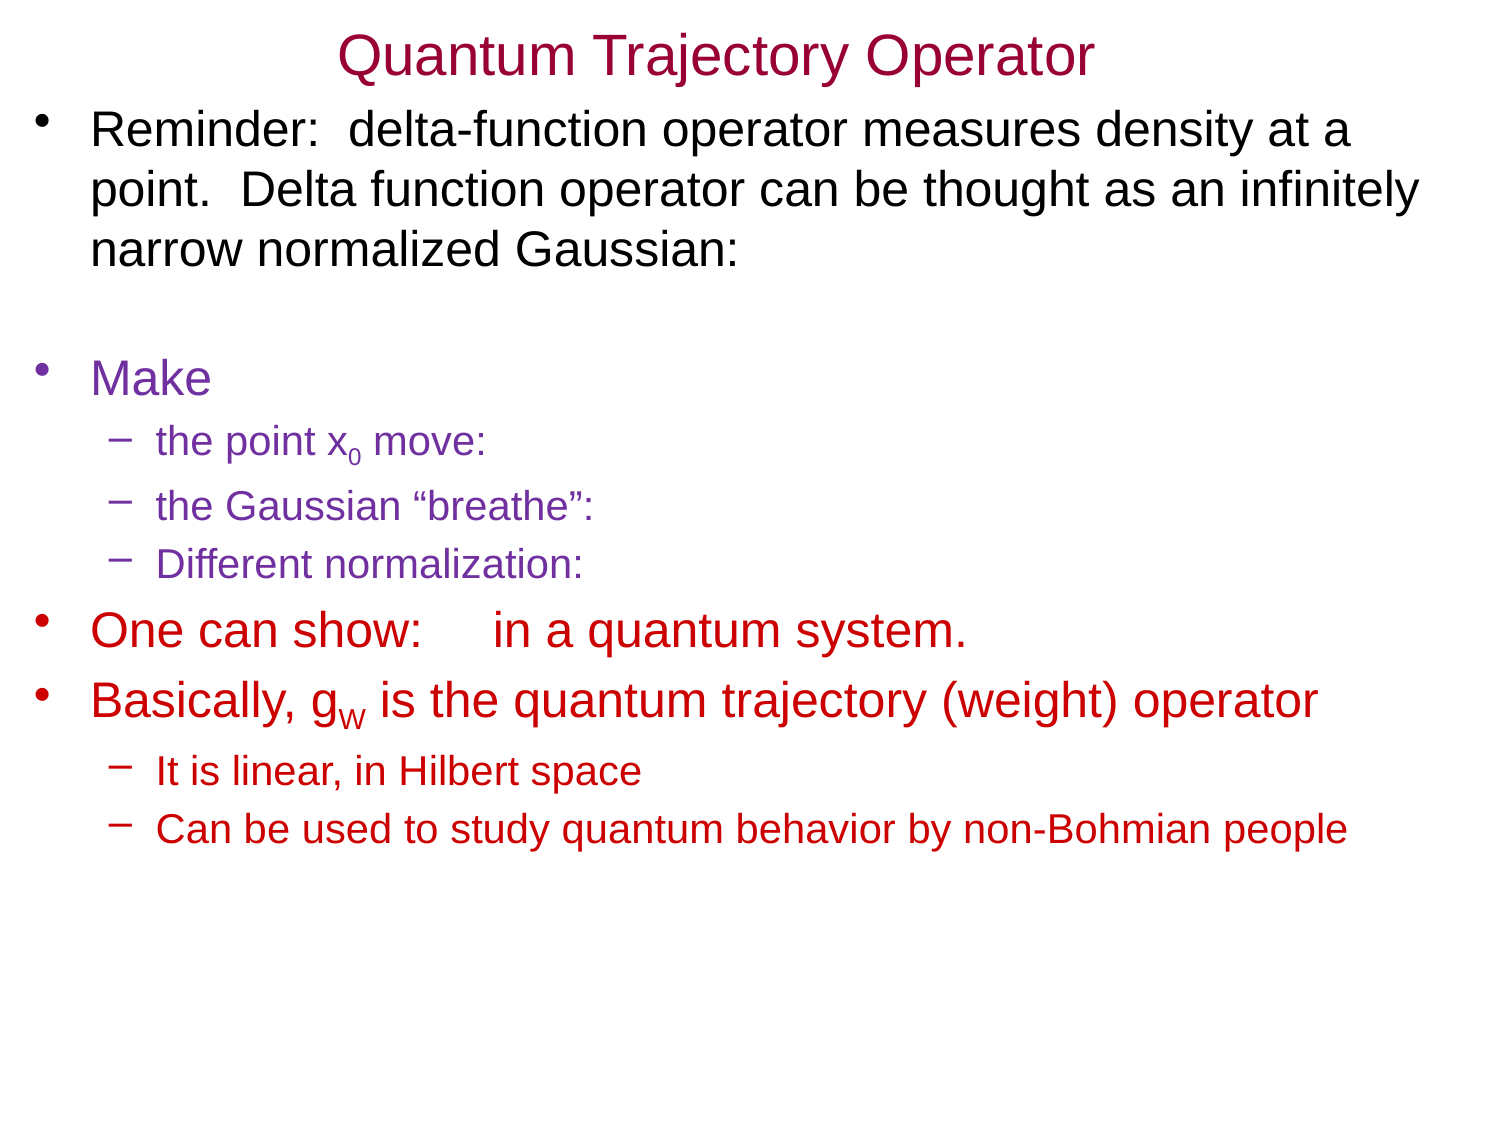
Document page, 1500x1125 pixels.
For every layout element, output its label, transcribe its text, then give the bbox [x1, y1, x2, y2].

title Quantum Trajectory Operator [87, 14, 1363, 90]
